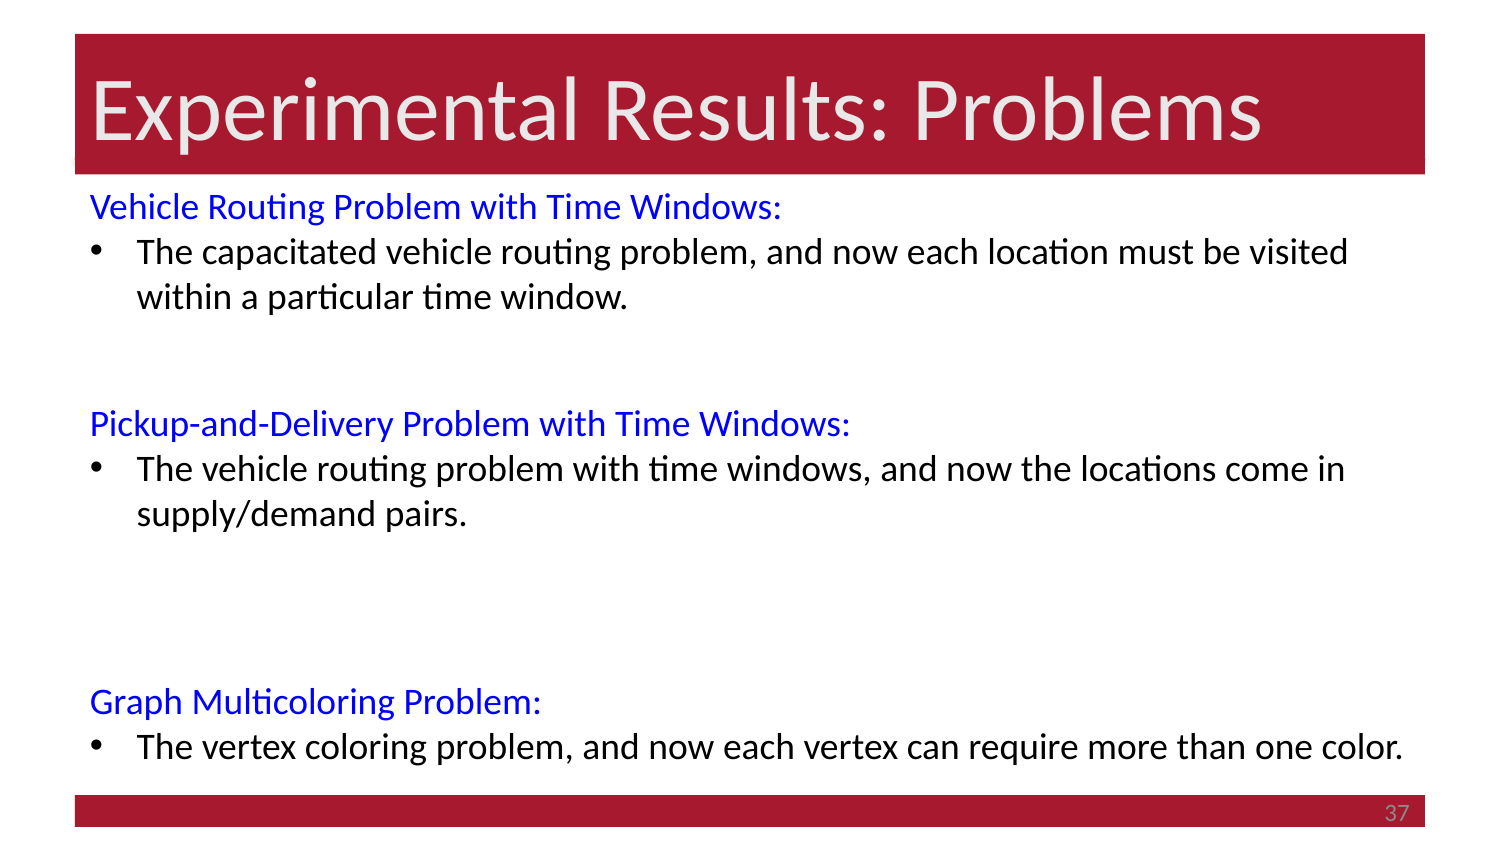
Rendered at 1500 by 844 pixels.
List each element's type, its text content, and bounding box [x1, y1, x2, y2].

text_box Pickup-and-Delivery Problem with Time Windows: The vehicle routing problem with time windows, and now the locations come in supply/demand pairs. [74, 391, 1425, 542]
title Experimental Results: Problems [75, 33, 1425, 174]
text_box Graph Multicoloring Problem: The vertex coloring problem, and now each vertex can require more than one color. [74, 669, 1425, 774]
text_box Vehicle Routing Problem with Time Windows: The capacitated vehicle routing problem, and now each location must be visited within a particular time window. [74, 174, 1425, 325]
